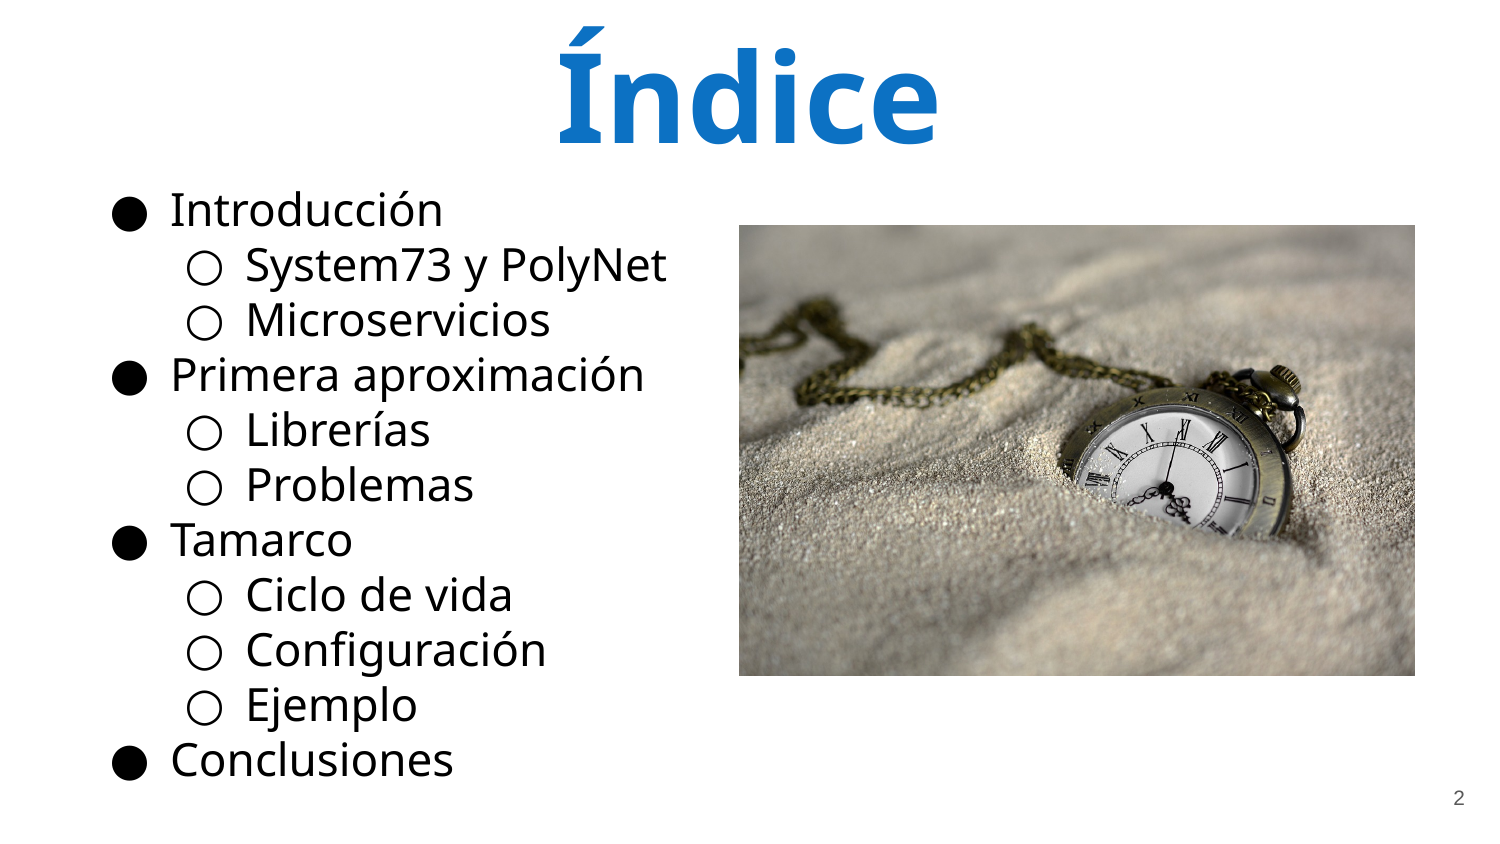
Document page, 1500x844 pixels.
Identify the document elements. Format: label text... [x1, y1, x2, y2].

text_box Introducción System73 y PolyNet Microservicios Primera aproximación Librerías Problemas Tamarco Ciclo de vida Configuración Ejemplo Conclusiones [80, 165, 727, 806]
title Índice [519, 18, 980, 184]
slide_number ‹#› [1389, 764, 1480, 830]
picture [739, 225, 1415, 676]
